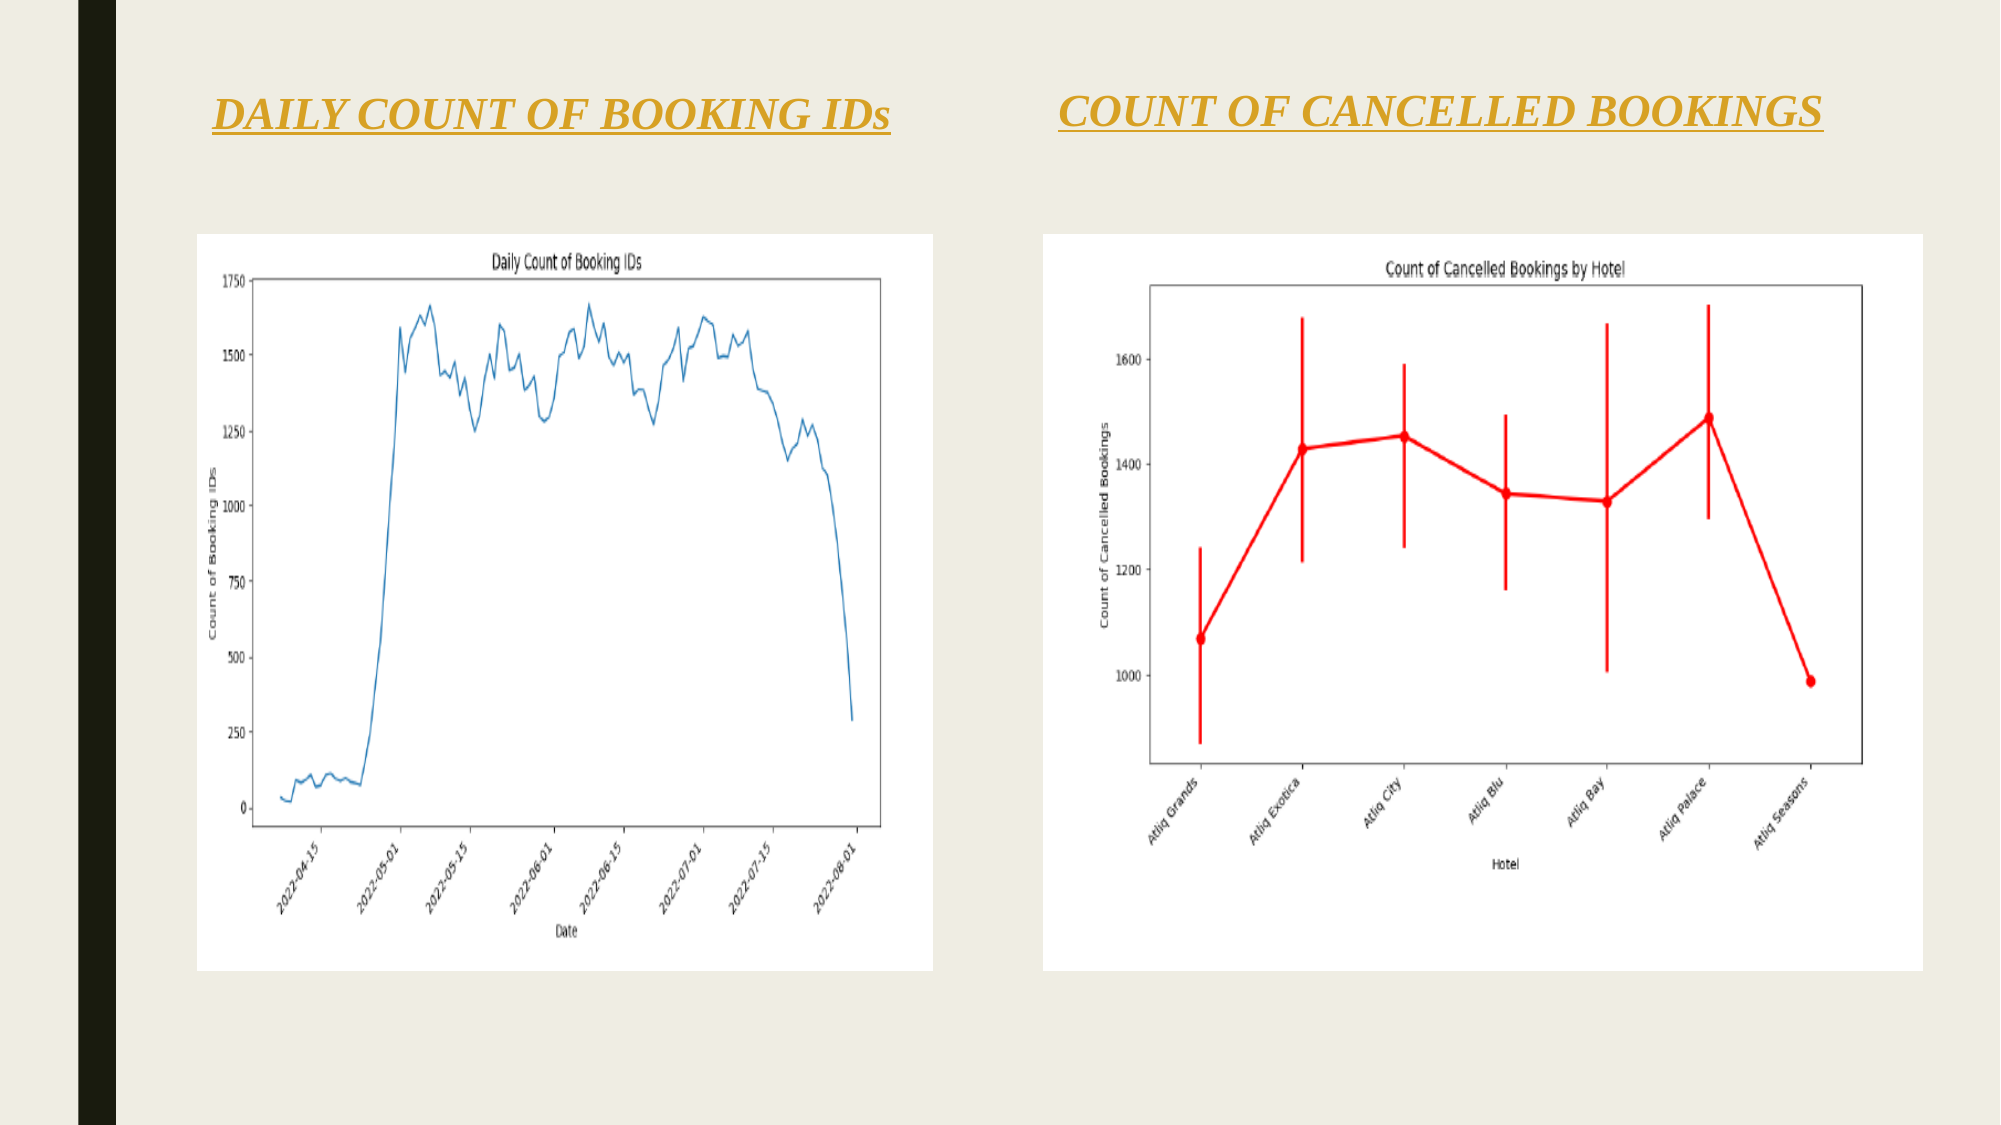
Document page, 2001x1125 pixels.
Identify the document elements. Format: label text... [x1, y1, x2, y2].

picture [1043, 234, 1923, 972]
picture [197, 234, 933, 972]
text_box DAILY COUNT OF BOOKING IDs [197, 76, 953, 146]
text_box COUNT OF CANCELLED BOOKINGS [1043, 73, 1890, 144]
